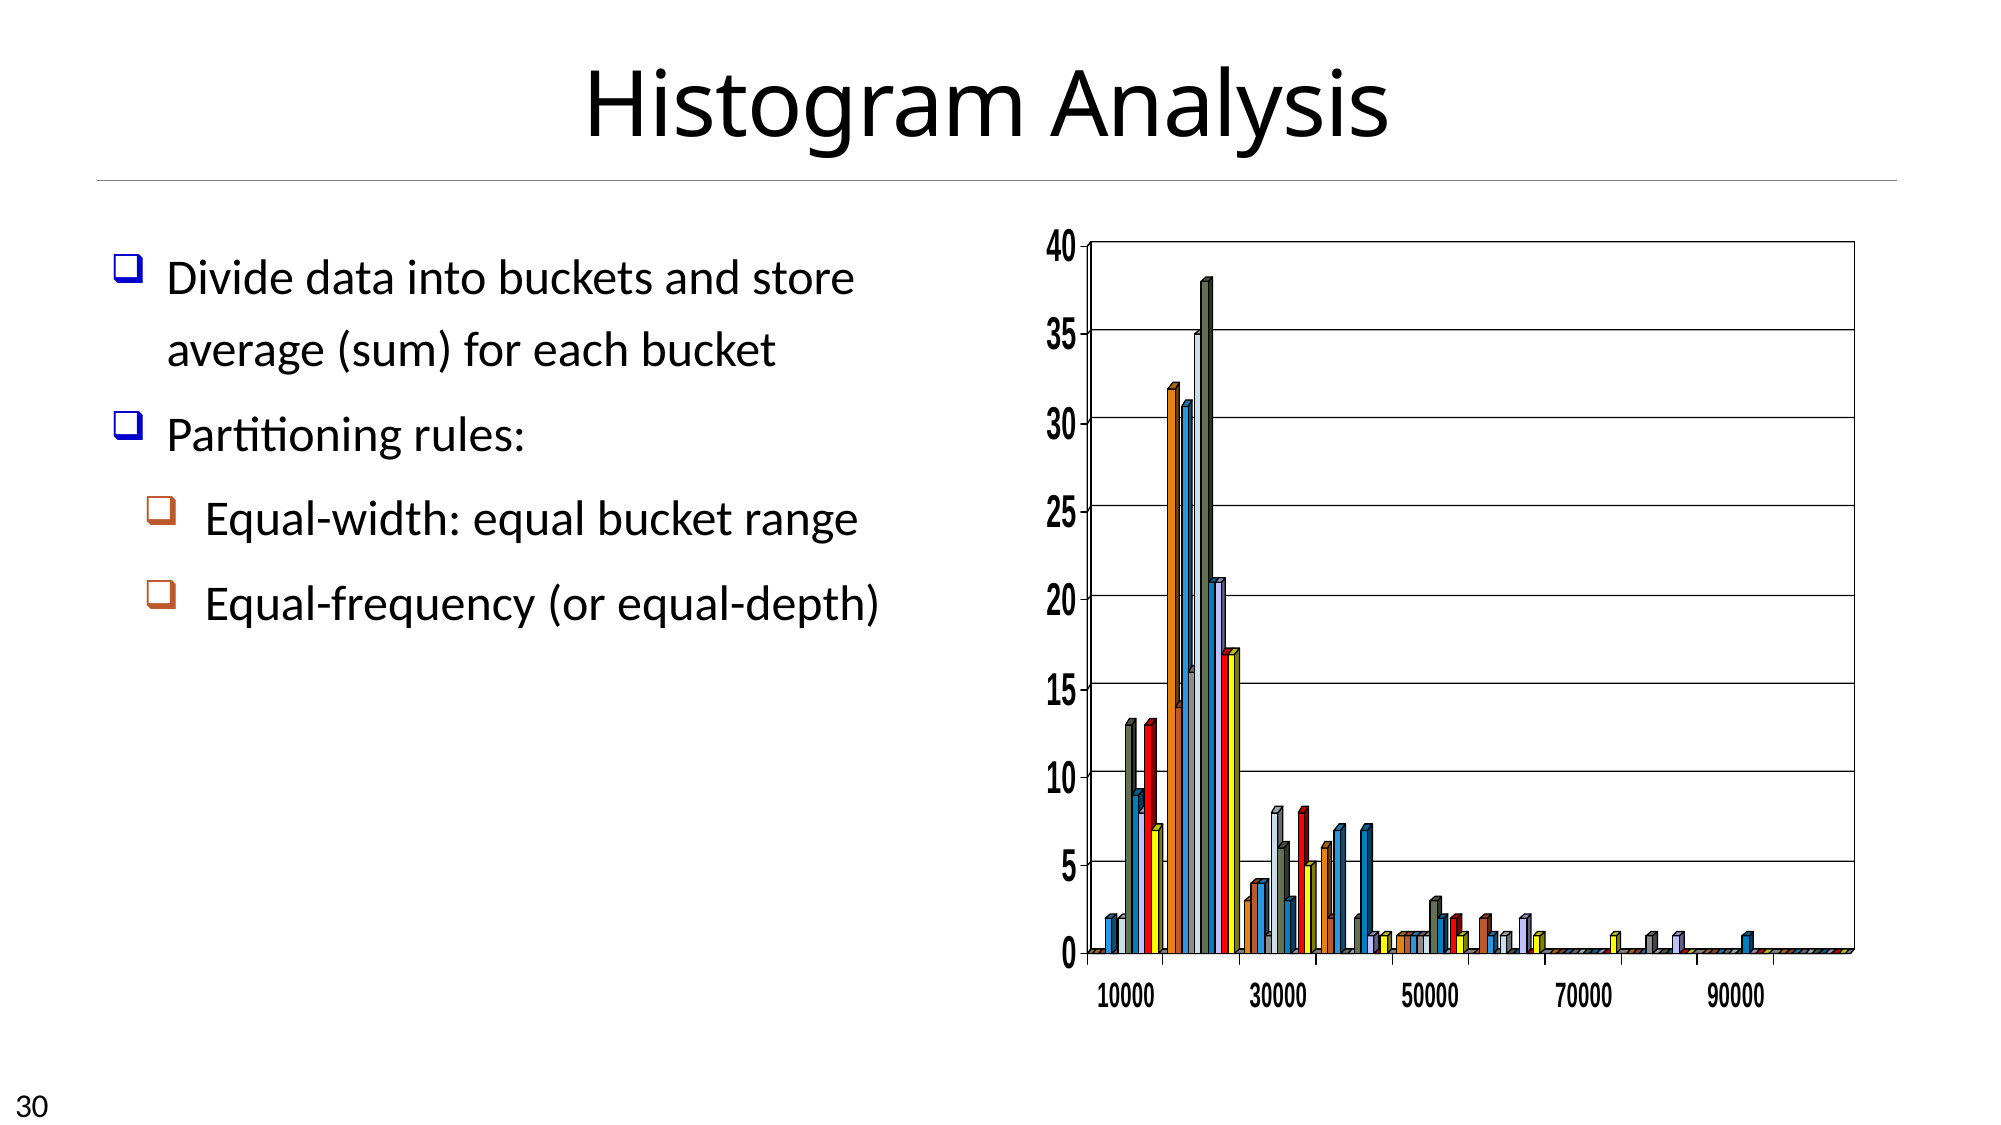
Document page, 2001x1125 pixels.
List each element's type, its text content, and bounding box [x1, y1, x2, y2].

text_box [986, 175, 2000, 1064]
title Histogram Analysis [337, 24, 1638, 163]
list Divide data into buckets and store average (sum) for each bucket Partitioning rules: Equal-width: equal bucket range Equal-frequency (or equal-depth) [95, 224, 984, 693]
